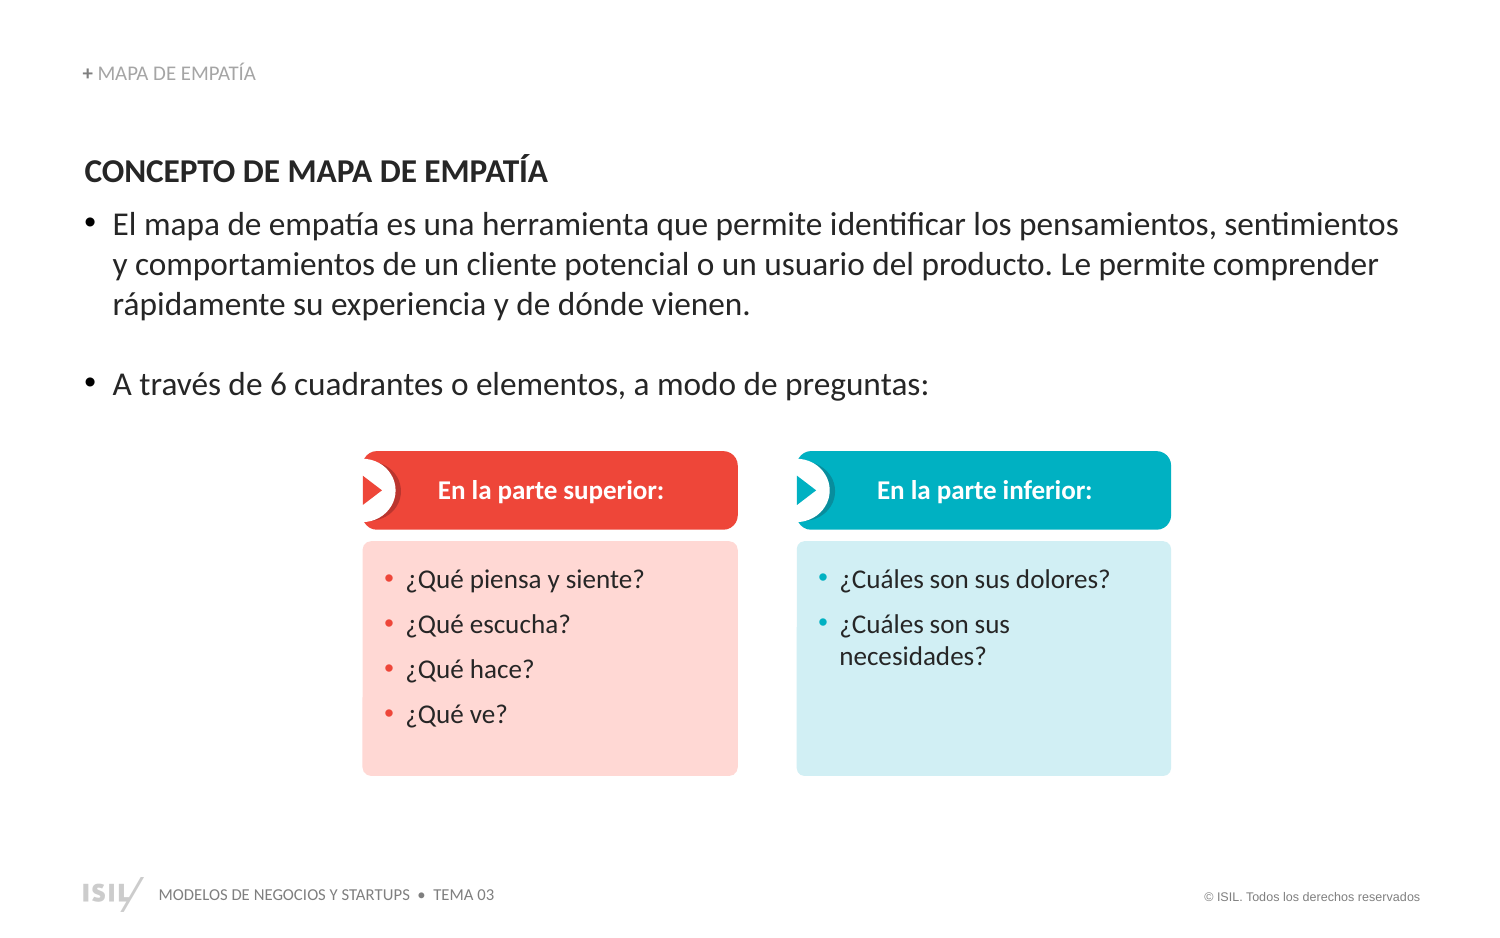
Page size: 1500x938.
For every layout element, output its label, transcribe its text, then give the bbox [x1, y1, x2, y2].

text_box + MAPA DE EMPATÍA [82, 61, 721, 85]
text_box CONCEPTO DE MAPA DE EMPATÍA El mapa de empatía es una herramienta que permite identificar los pensamientos, sentimientos y comportamientos de un cliente potencial o un usuario del producto. Le permite comprender rápidamente su experiencia y de dónde vienen. A través de 6 cuadrantes o elementos, a modo de preguntas: [82, 149, 1420, 402]
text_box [328, 450, 1172, 777]
